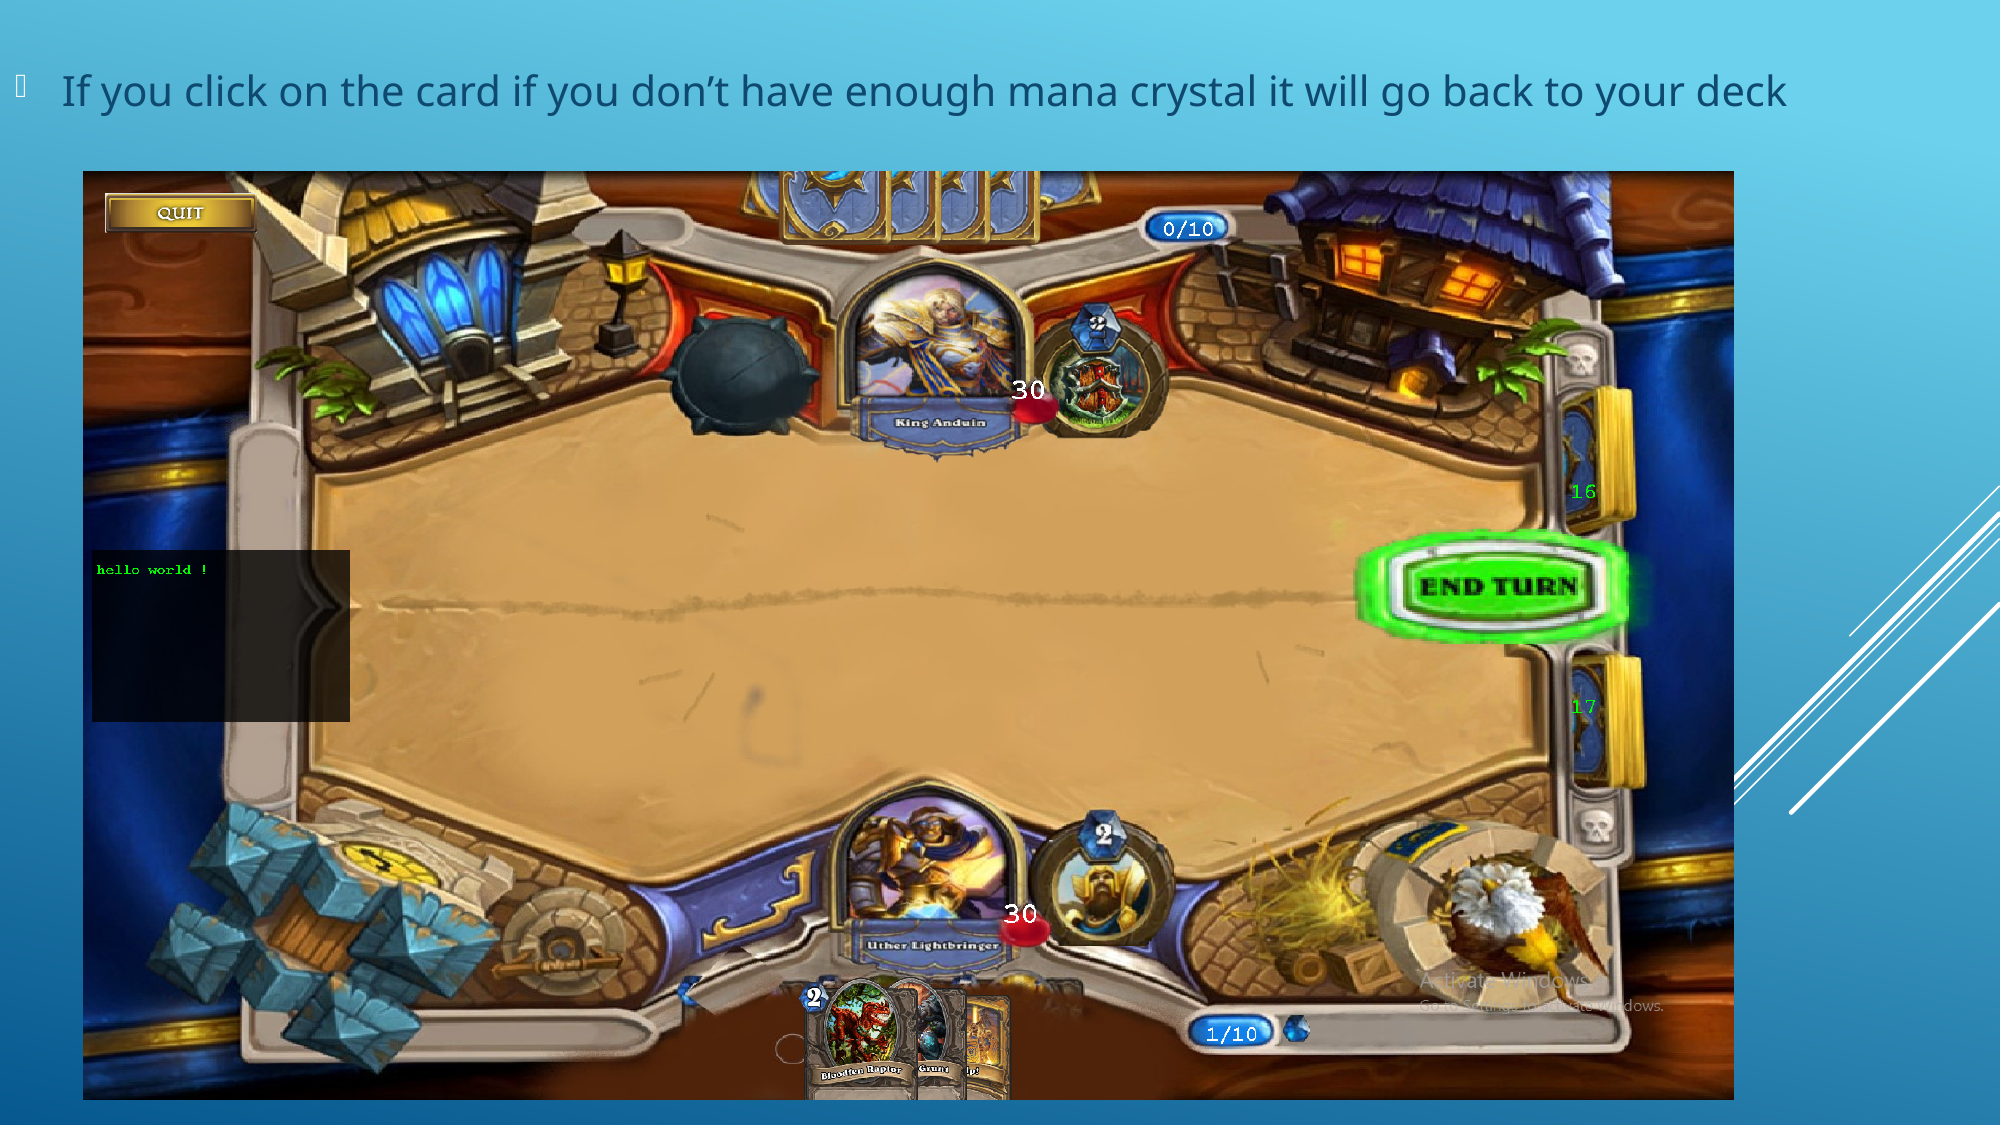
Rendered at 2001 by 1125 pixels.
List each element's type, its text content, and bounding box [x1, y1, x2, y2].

list If you click on the card if you don’t have enough mana crystal it will go back to your deck [0, 0, 1923, 235]
picture [83, 171, 1734, 1100]
